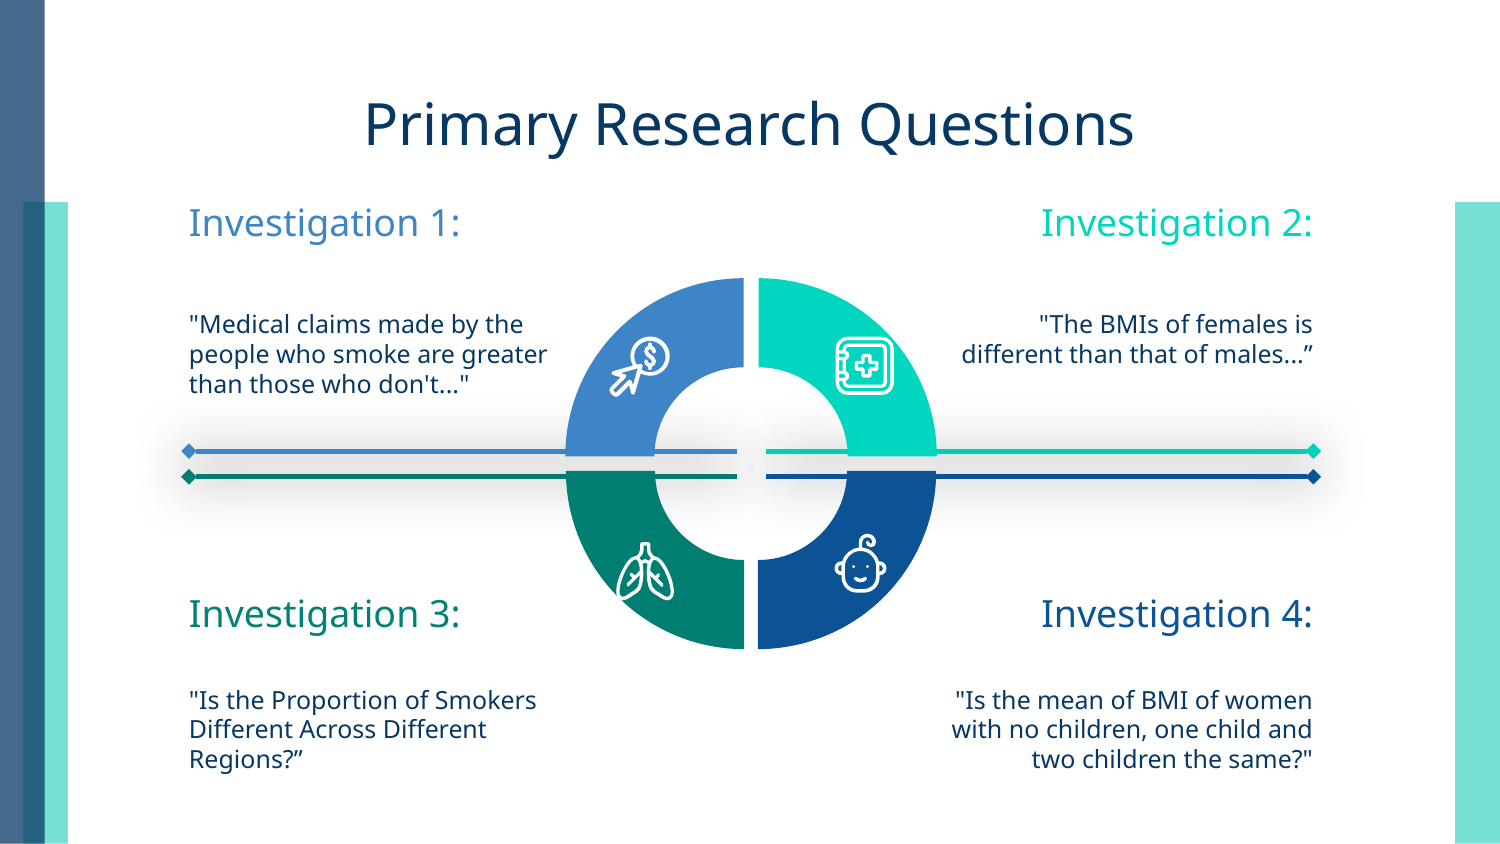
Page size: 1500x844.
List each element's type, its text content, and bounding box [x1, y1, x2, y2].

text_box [608, 336, 670, 398]
text_box Investigation 2: [886, 209, 1314, 245]
title Primary Research Questions [118, 88, 1382, 156]
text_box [835, 336, 895, 396]
text_box "The BMIs of females is different than that of males...” [1066, 307, 1314, 380]
text_box Investigation 4: [1066, 599, 1314, 635]
text_box Investigation 1: [189, 209, 616, 245]
chart [440, 267, 1062, 662]
text_box Investigation 3: [189, 599, 435, 635]
text_box "Is the mean of BMI of women with no children, one child and two children the same?" [940, 682, 1314, 756]
text_box "Medical claims made by the people who smoke are greater than those who don't..." [188, 307, 435, 380]
text_box "Is the Proportion of Smokers Different Across Different Regions?” [188, 682, 560, 756]
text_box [834, 533, 887, 593]
